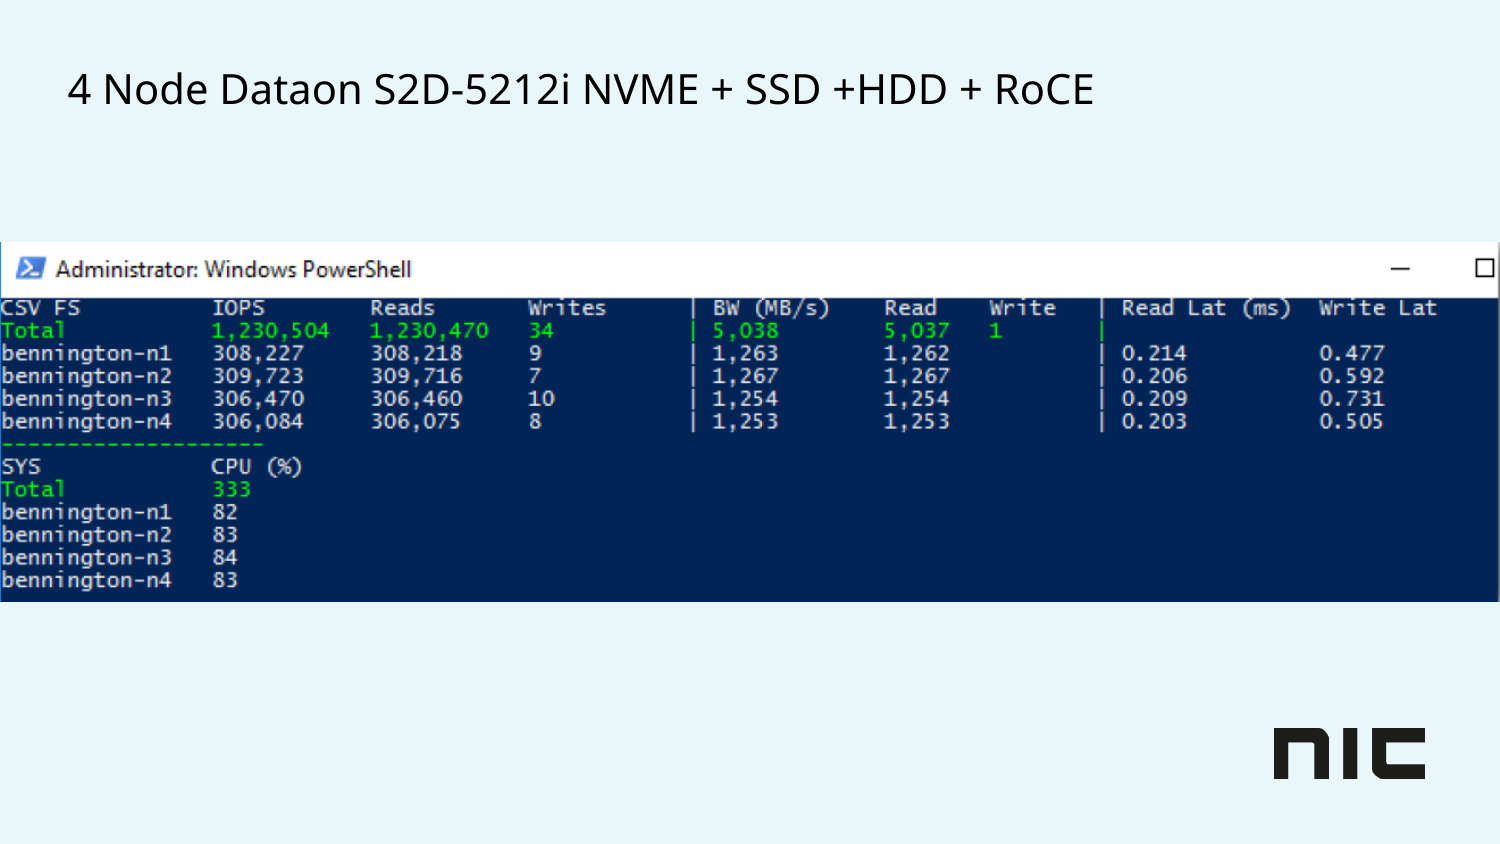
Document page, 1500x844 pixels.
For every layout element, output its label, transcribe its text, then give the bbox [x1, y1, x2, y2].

text_box 4 Node Dataon S2D-5212i NVME + SSD +HDD + RoCE [53, 55, 1403, 127]
picture [0, 0, 1500, 844]
